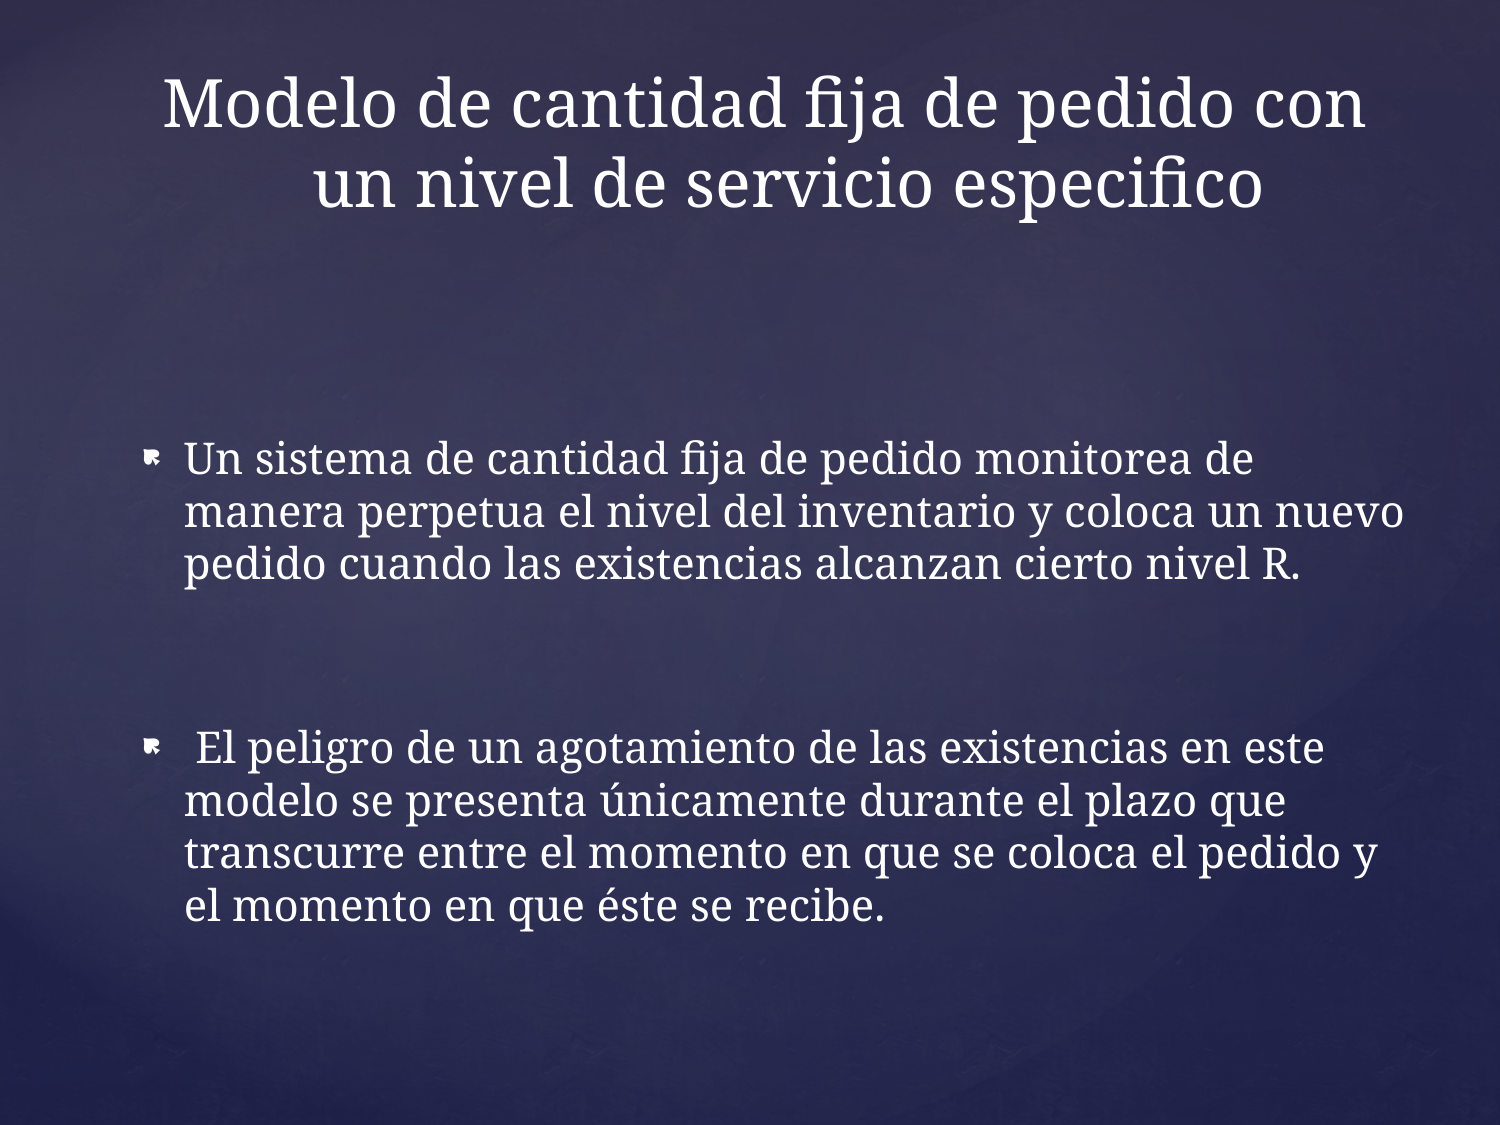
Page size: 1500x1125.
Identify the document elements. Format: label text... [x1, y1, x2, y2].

list Un sistema de cantidad fija de pedido monitorea de manera perpetua el nivel del inventario y coloca un nuevo pedido cuando las existencias alcanzan cierto nivel R. El peligro de un agotamiento de las existencias en este modelo se presenta únicamente durante el plazo que transcurre entre el momento en que se coloca el pedido y el momento en que éste se recibe. [123, 314, 1424, 1047]
title Modelo de cantidad fija de pedido con un nivel de servicio especifico [147, 78, 1386, 229]
